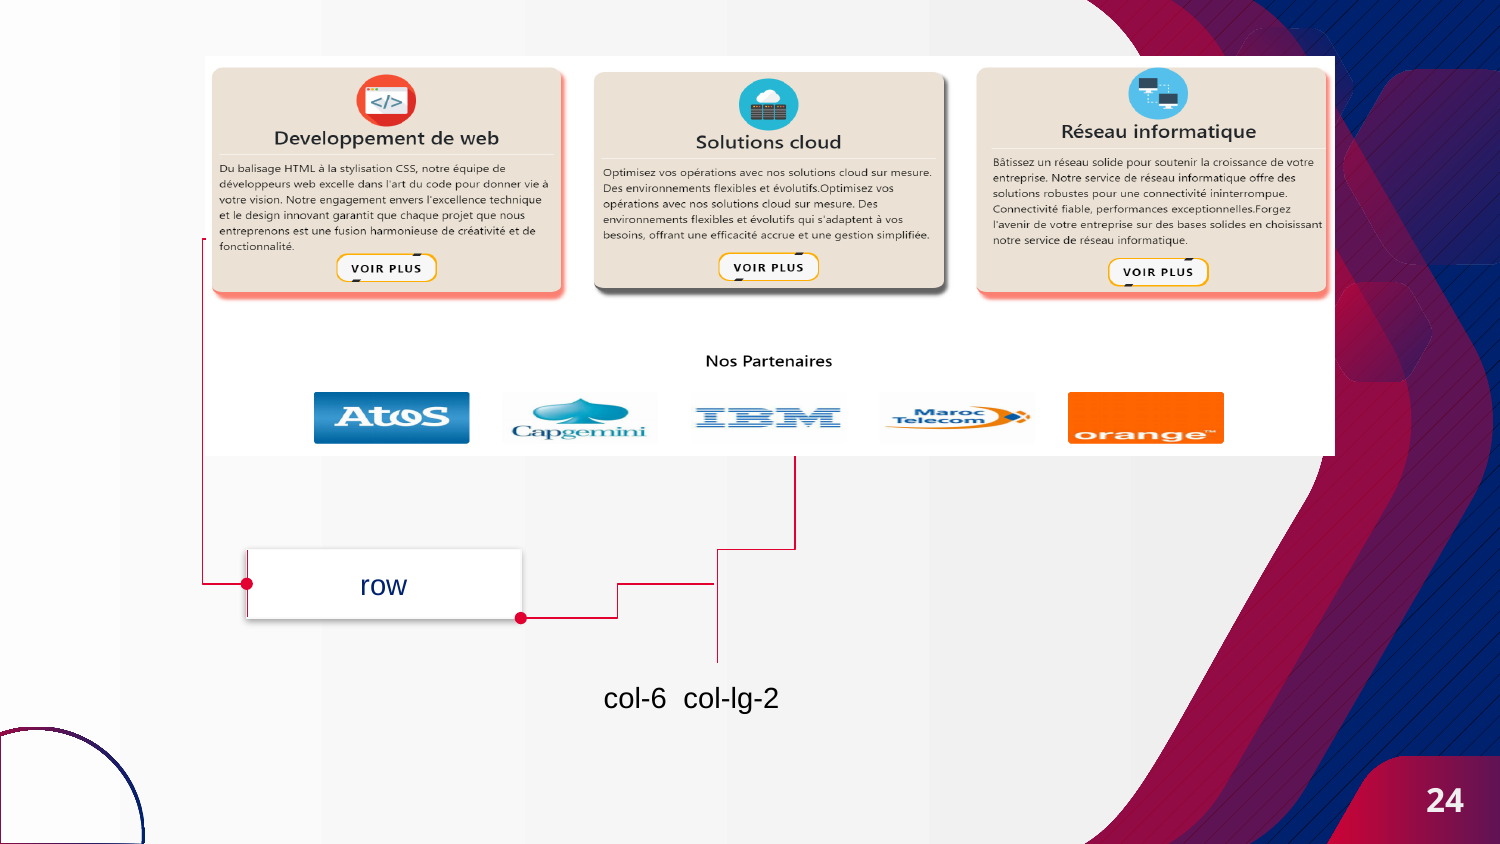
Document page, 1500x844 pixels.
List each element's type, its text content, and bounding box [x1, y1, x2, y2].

text_box col-6 col-lg-2 [588, 672, 795, 722]
slide_number 24 [1389, 755, 1500, 844]
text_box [53, 390, 399, 433]
text_box row [246, 549, 522, 619]
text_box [520, 583, 715, 619]
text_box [642, 510, 871, 589]
picture [205, 56, 1335, 456]
